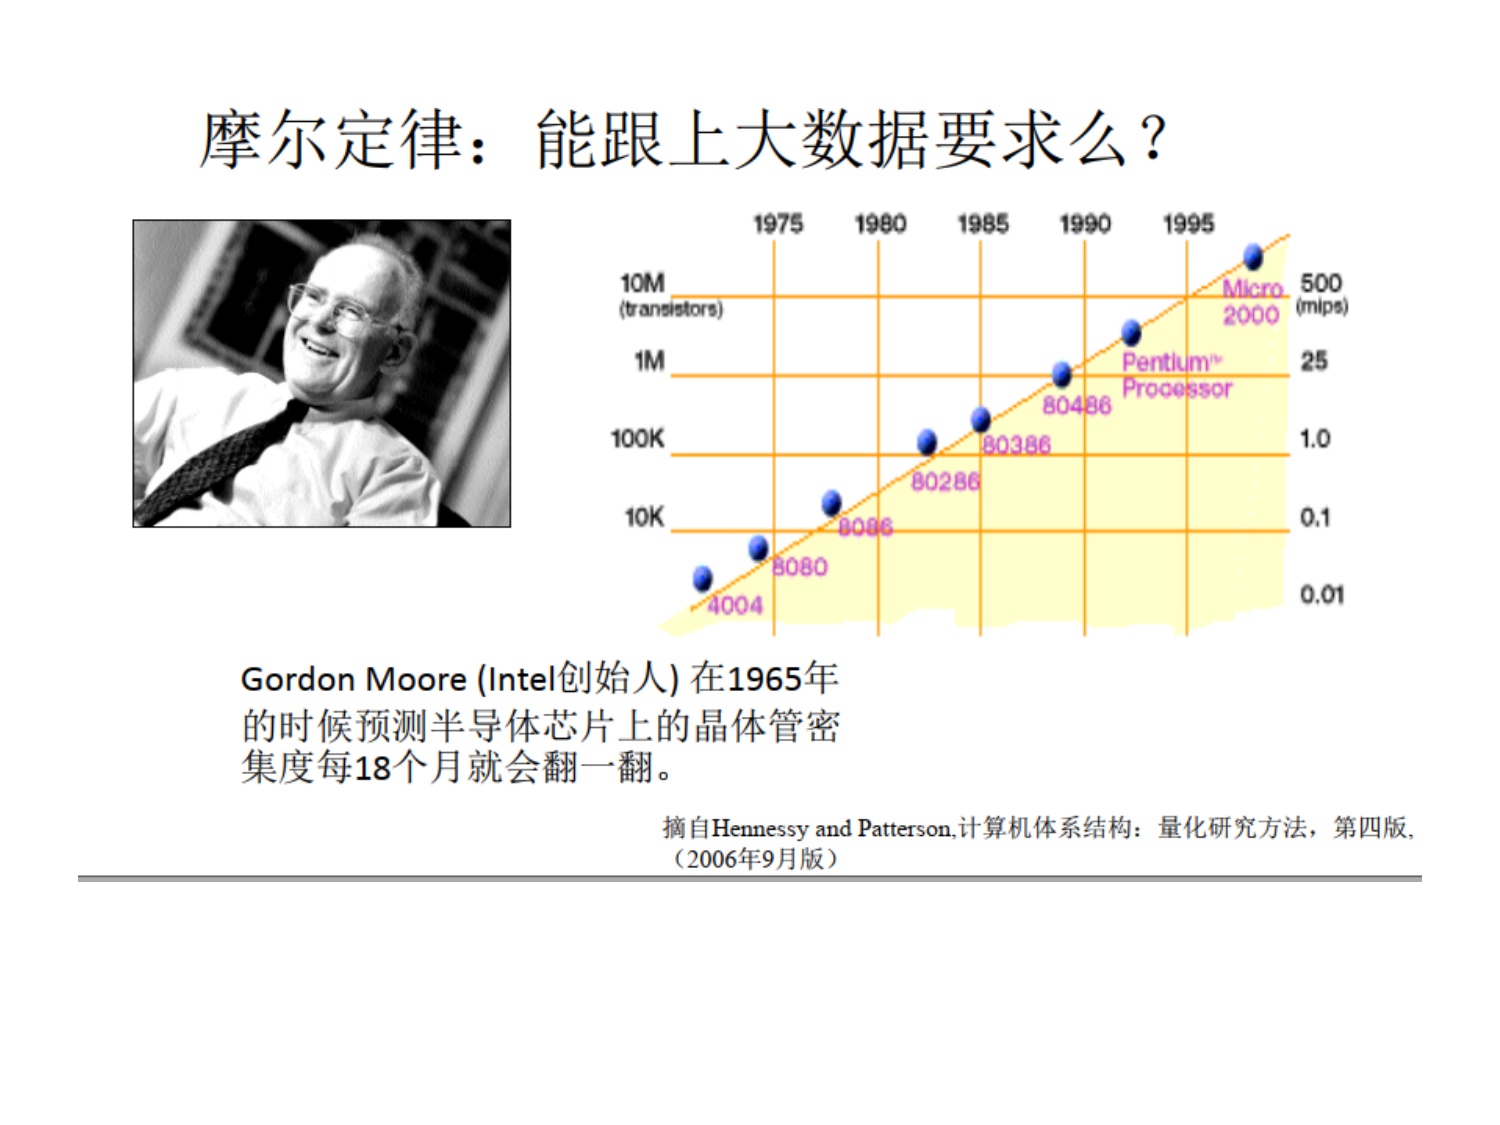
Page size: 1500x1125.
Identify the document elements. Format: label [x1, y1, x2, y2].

picture [78, 74, 1422, 882]
